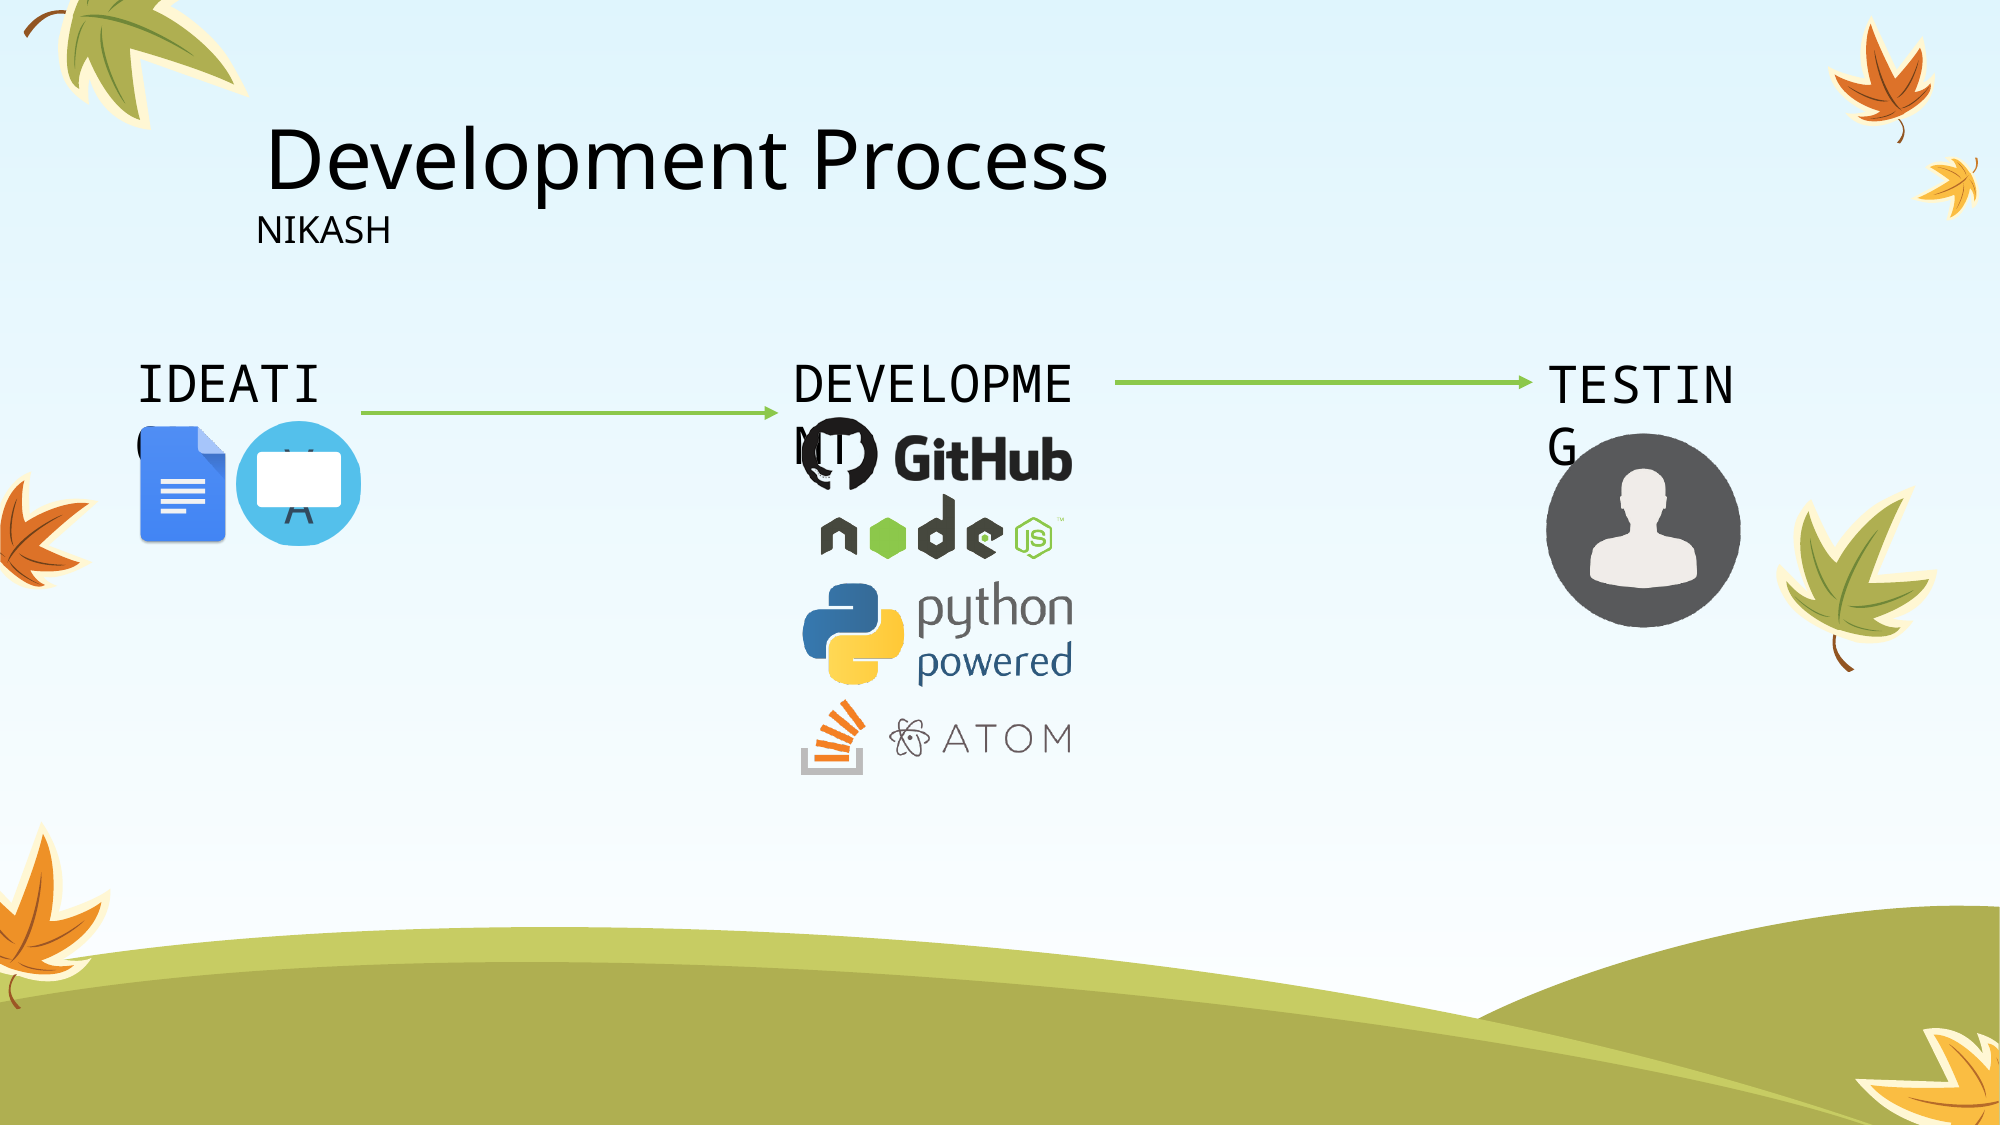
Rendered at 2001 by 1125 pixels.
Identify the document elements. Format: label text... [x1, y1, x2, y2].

text_box IDEATION [120, 343, 361, 421]
picture [120, 421, 361, 546]
title Development Process [249, 12, 1749, 216]
picture [888, 718, 1070, 757]
picture [798, 698, 869, 778]
picture [778, 395, 1096, 575]
text_box TESTING [1532, 343, 1767, 484]
text_box DEVELOPMENT [778, 343, 1096, 395]
text_box NIKASH [240, 199, 407, 259]
picture [798, 577, 1076, 696]
picture [1538, 421, 1749, 635]
